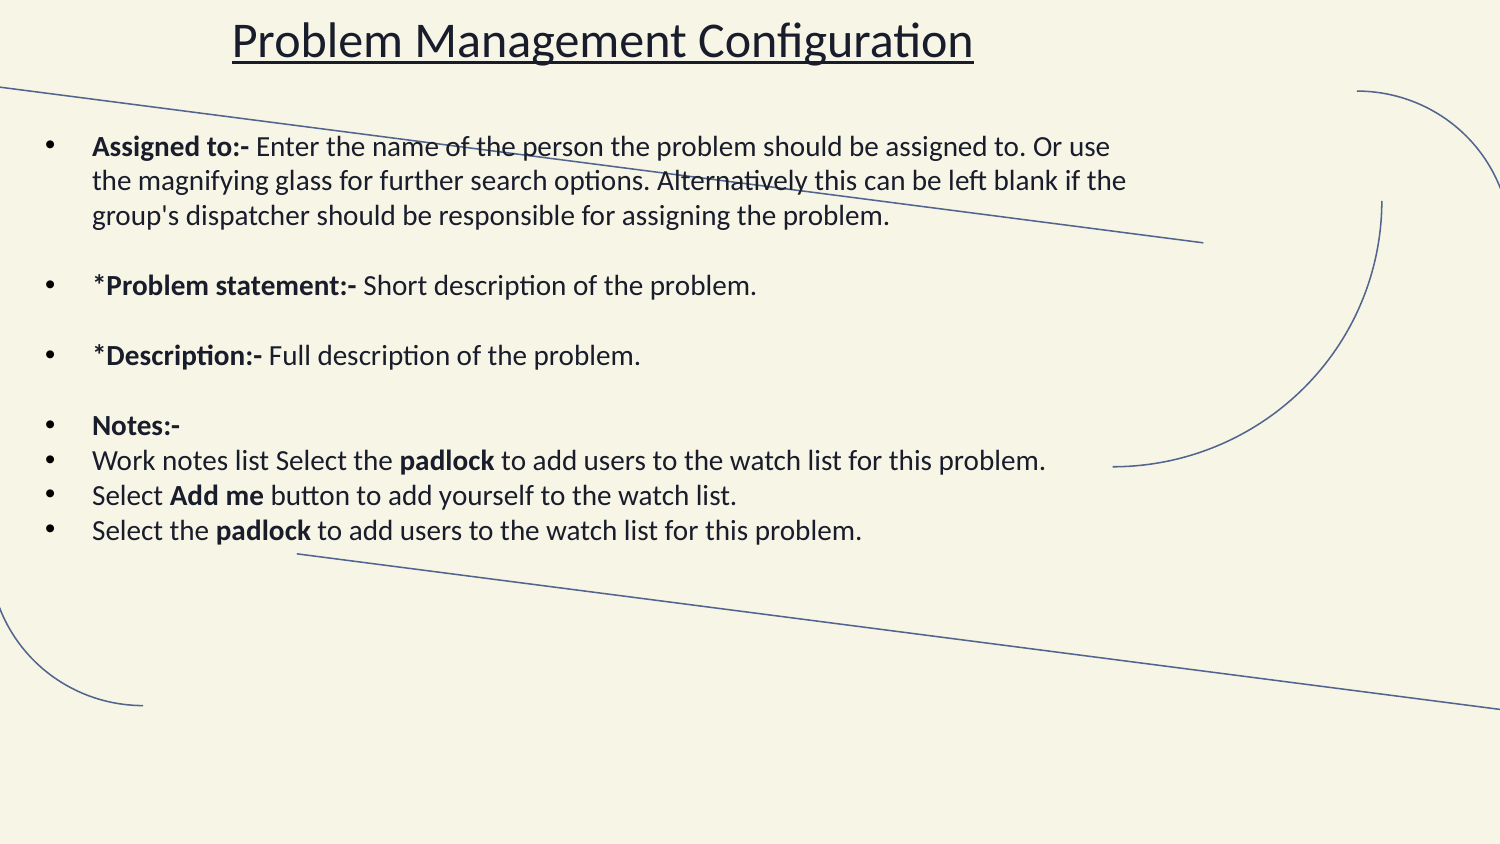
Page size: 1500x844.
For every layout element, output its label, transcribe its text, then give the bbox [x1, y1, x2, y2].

text_box Problem Management Configuration [217, 0, 1143, 75]
text_box Assigned to:- Enter the name of the person the problem should be assigned to. Or use the magnifying glass for further search options. Alternatively this can be left blank if the group's dispatcher should be responsible for assigning the problem. *Problem statement:- Short description of the problem. *Description:- Full description of the problem. Notes:- Work notes list Select the padlock to add users to the watch list for this problem. Select Add me button to add yourself to the watch list. Select the padlock to add users to the watch list for this problem. [30, 119, 1143, 554]
